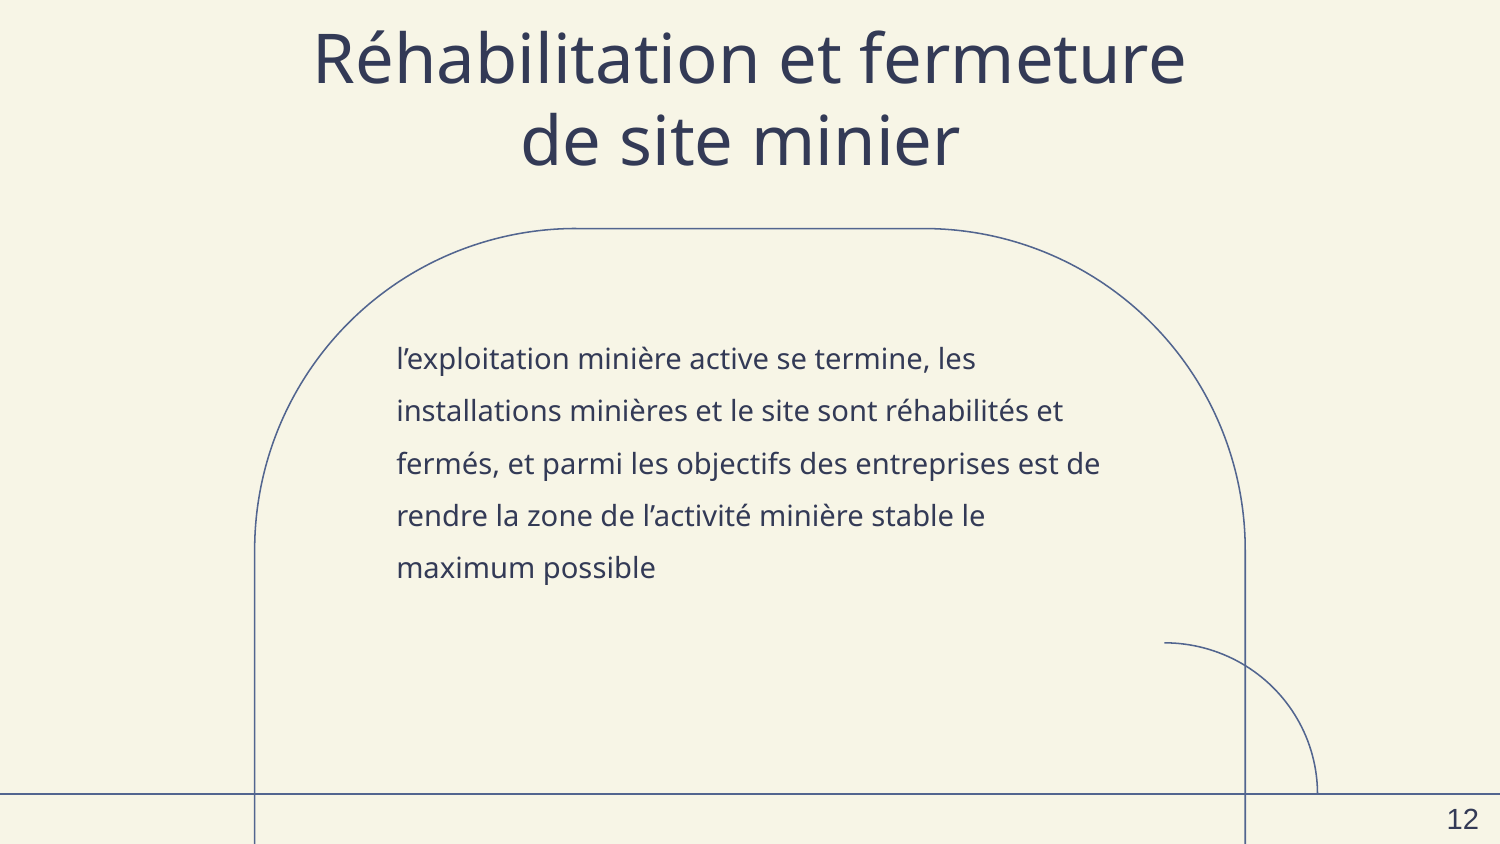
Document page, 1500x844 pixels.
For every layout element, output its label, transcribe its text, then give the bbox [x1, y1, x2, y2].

title Réhabilitation et fermeture de site minier [282, 97, 1218, 187]
list l’exploitation minière active se termine, les installations minières et le site sont réhabilités et fermés, et parmi les objectifs des entreprises est de rendre la zone de l’activité minière stable le maximum possible [358, 341, 1142, 602]
text_box 12 [1431, 793, 1500, 843]
